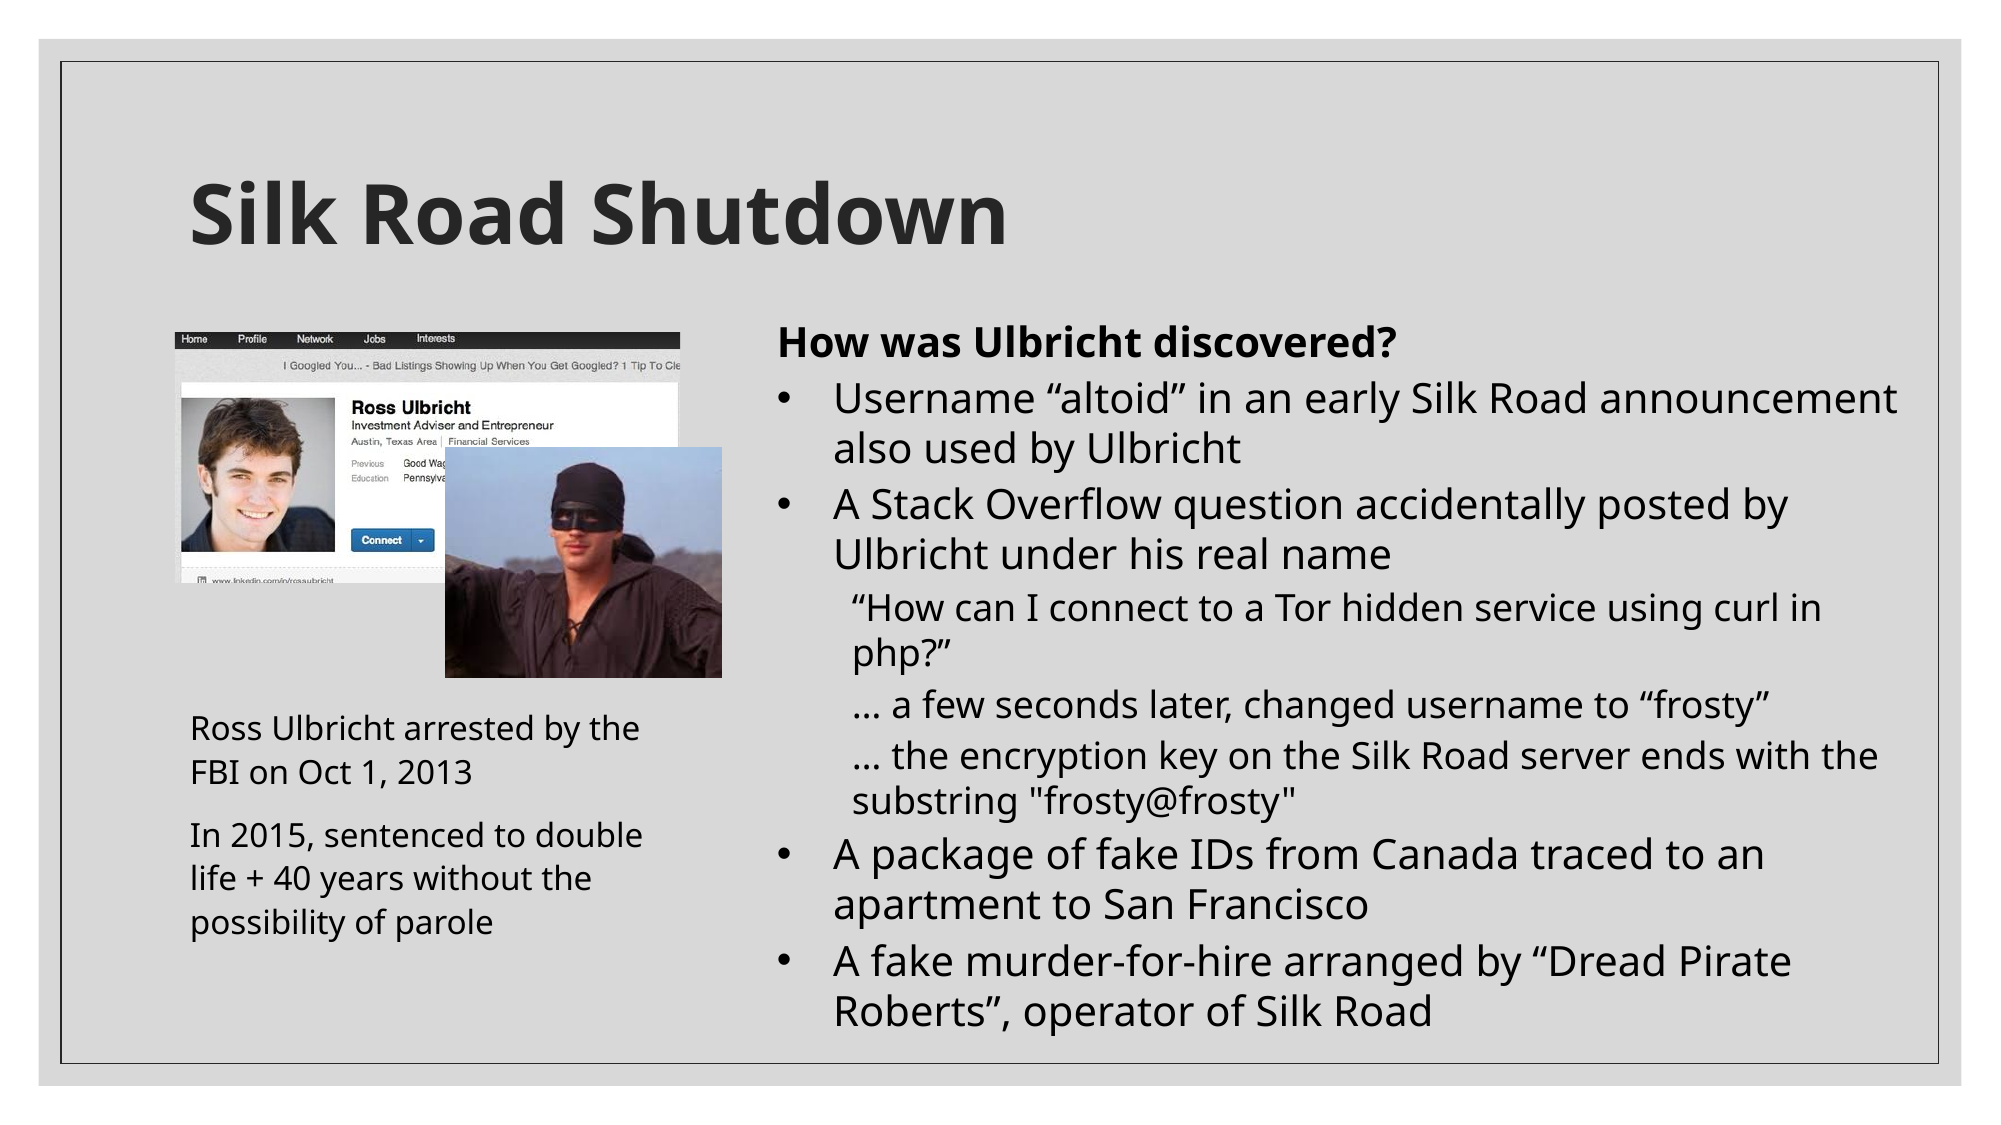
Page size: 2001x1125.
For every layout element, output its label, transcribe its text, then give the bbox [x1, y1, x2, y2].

list Ross Ulbricht arrested by the FBI on Oct 1, 2013 In 2015, sentenced to double life + 40 years without the possibility of parole [174, 695, 681, 975]
picture [174, 332, 722, 678]
title Silk Road Shutdown [174, 105, 1825, 331]
text_box How was Ulbricht discovered? Username “altoid” in an early Silk Road announcement also used by Ulbricht A Stack Overflow question accidentally posted by Ulbricht under his real name “How can I connect to a Tor hidden service using curl in php?” … a few seconds later, changed username to “frosty” … the encryption key on the Silk Road server ends with the substring "frosty@frosty" A package of fake IDs from Canada traced to an apartment to San Francisco A fake murder-for-hire arranged by “Dread Pirate Roberts”, operator of Silk Road [762, 308, 1929, 1042]
